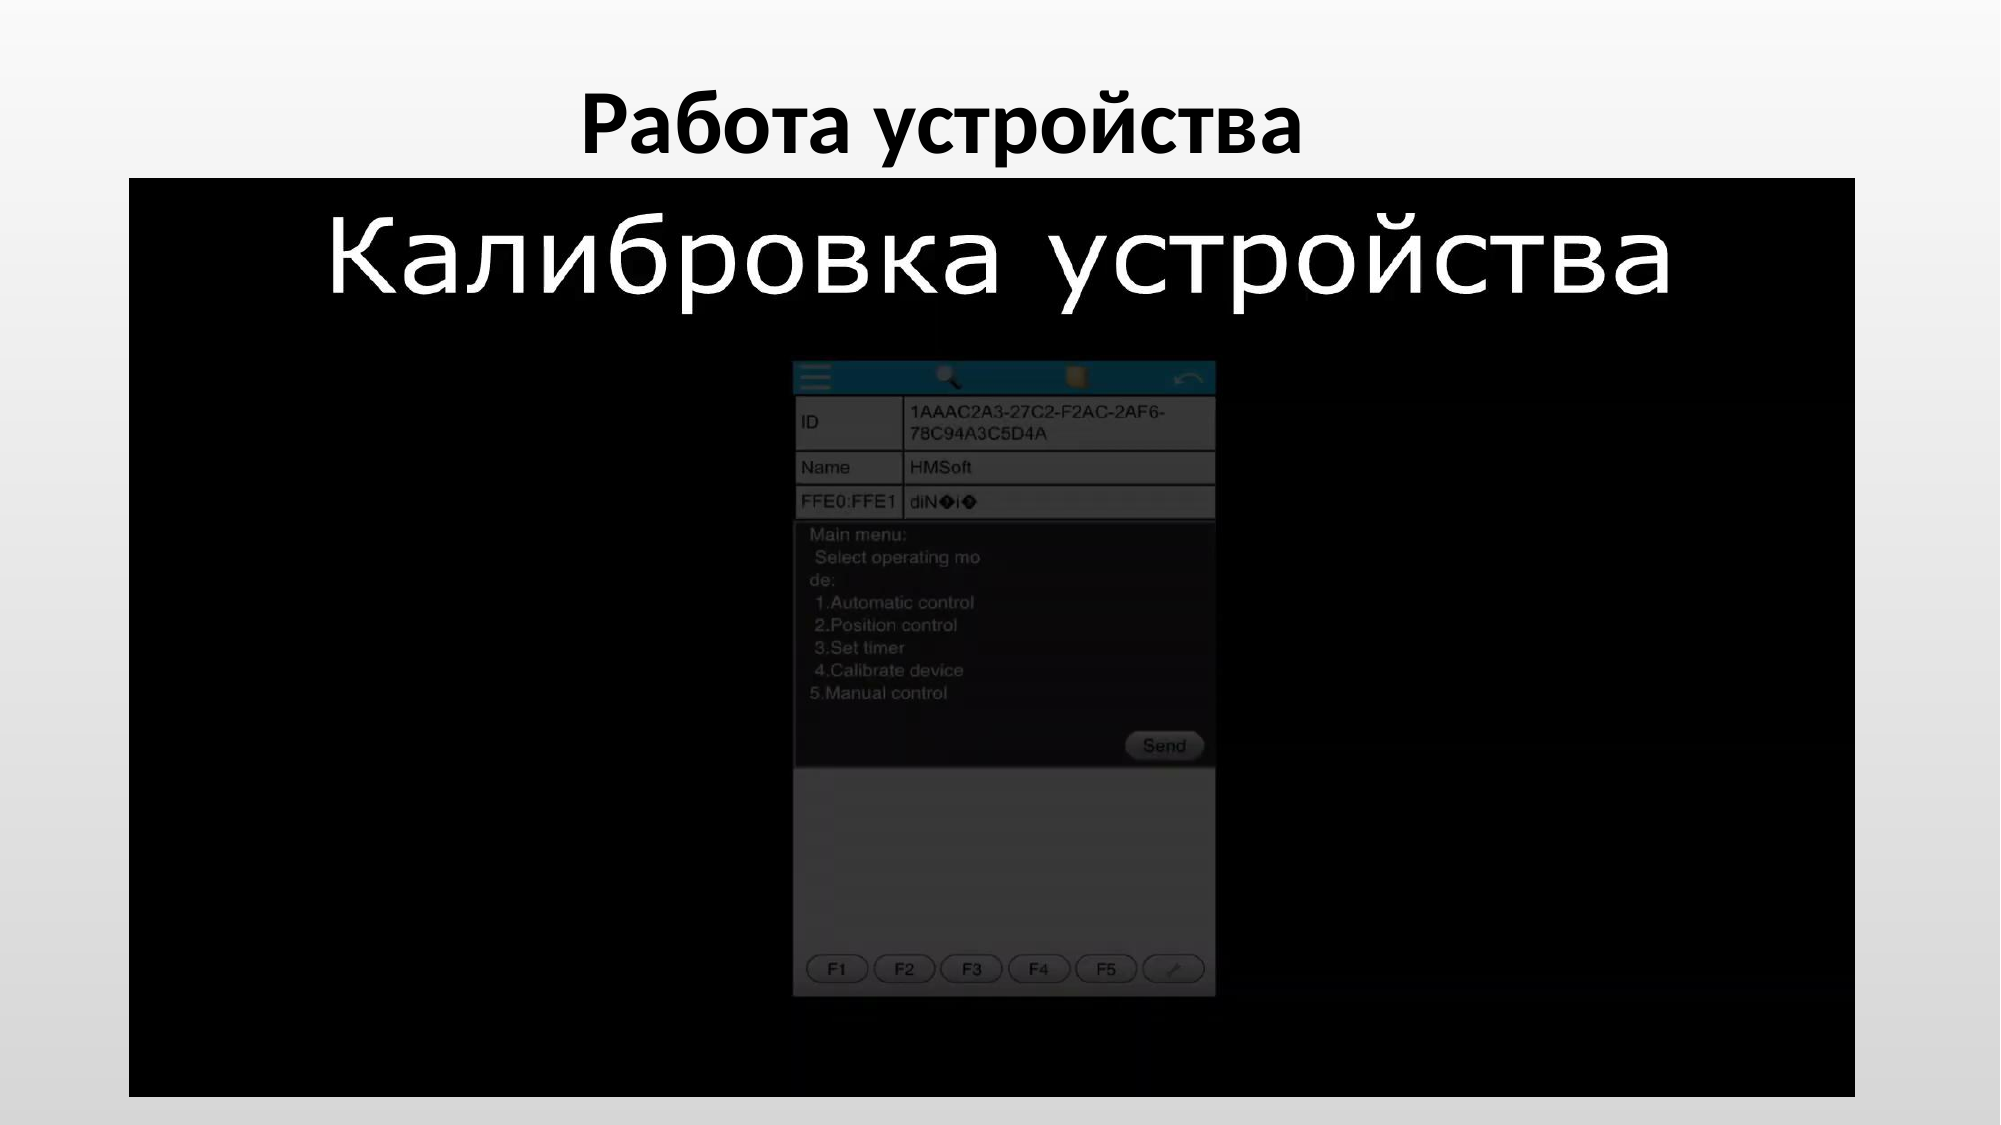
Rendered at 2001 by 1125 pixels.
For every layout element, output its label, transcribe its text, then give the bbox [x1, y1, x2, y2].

text_box [0, 0, 2000, 1125]
picture [129, 178, 1855, 1098]
text_box Работа устройства [565, 59, 1435, 176]
